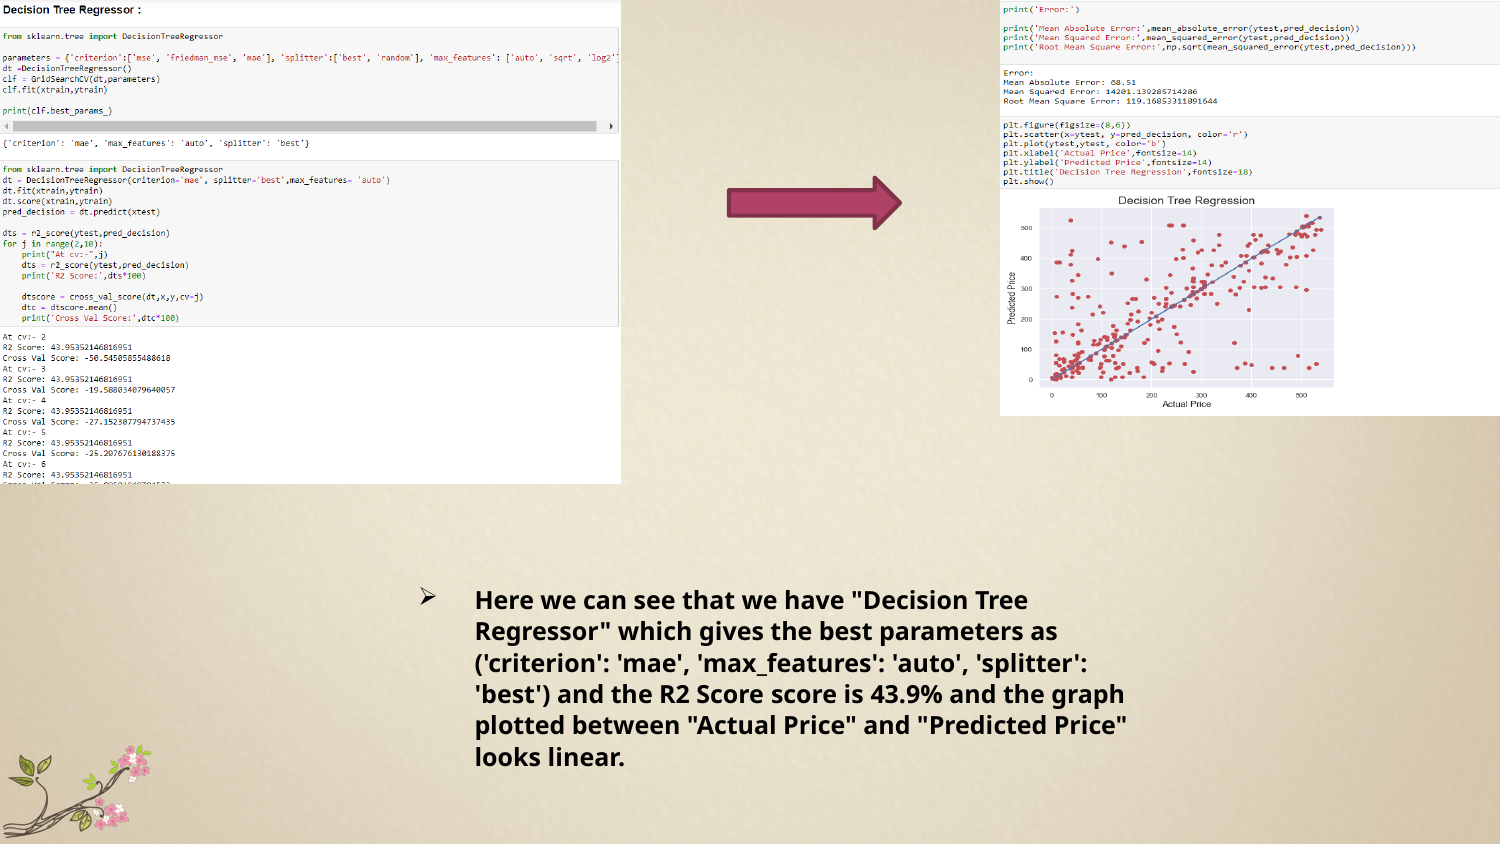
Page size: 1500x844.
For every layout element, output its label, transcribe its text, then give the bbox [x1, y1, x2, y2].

text_box [726, 175, 903, 231]
text_box Here we can see that we have "Decision Tree Regressor" which gives the best parameters as ('criterion': 'mae', 'max_features': 'auto', 'splitter': 'best') and the R2 Score score is 43.9% and the graph plotted between "Actual Price" and "Predicted Price" looks linear. [403, 575, 1154, 779]
picture [0, 0, 1500, 844]
